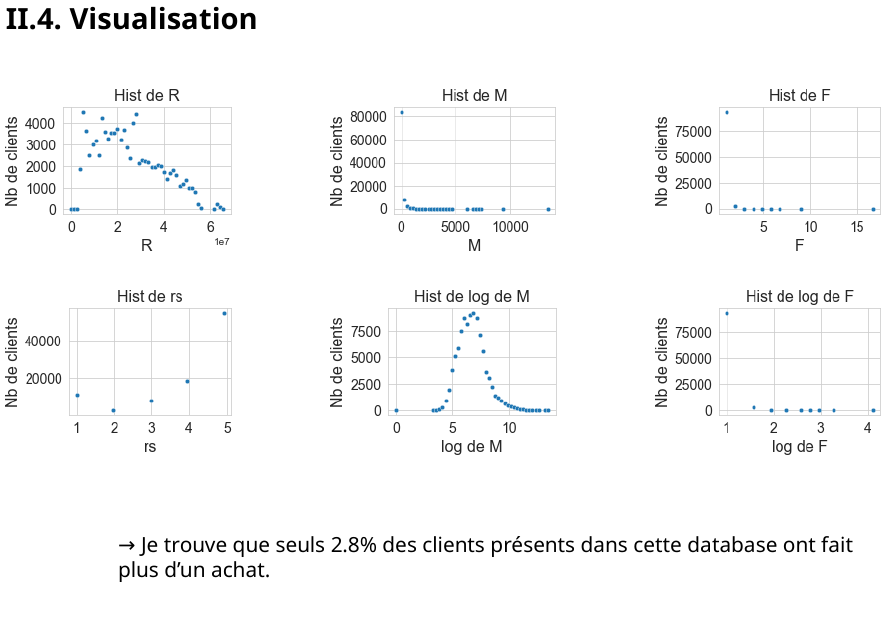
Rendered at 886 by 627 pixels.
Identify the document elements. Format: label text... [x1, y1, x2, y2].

text_box [649, 282, 886, 462]
text_box [649, 82, 886, 261]
text_box II.4. Visualisation [0, 0, 591, 35]
text_box [0, 82, 237, 261]
text_box [0, 282, 237, 462]
text_box → Je trouve que seuls 2.8% des clients présents dans cette database ont fait plus d’un achat. [118, 531, 886, 582]
text_box [324, 82, 562, 261]
text_box [324, 282, 562, 462]
